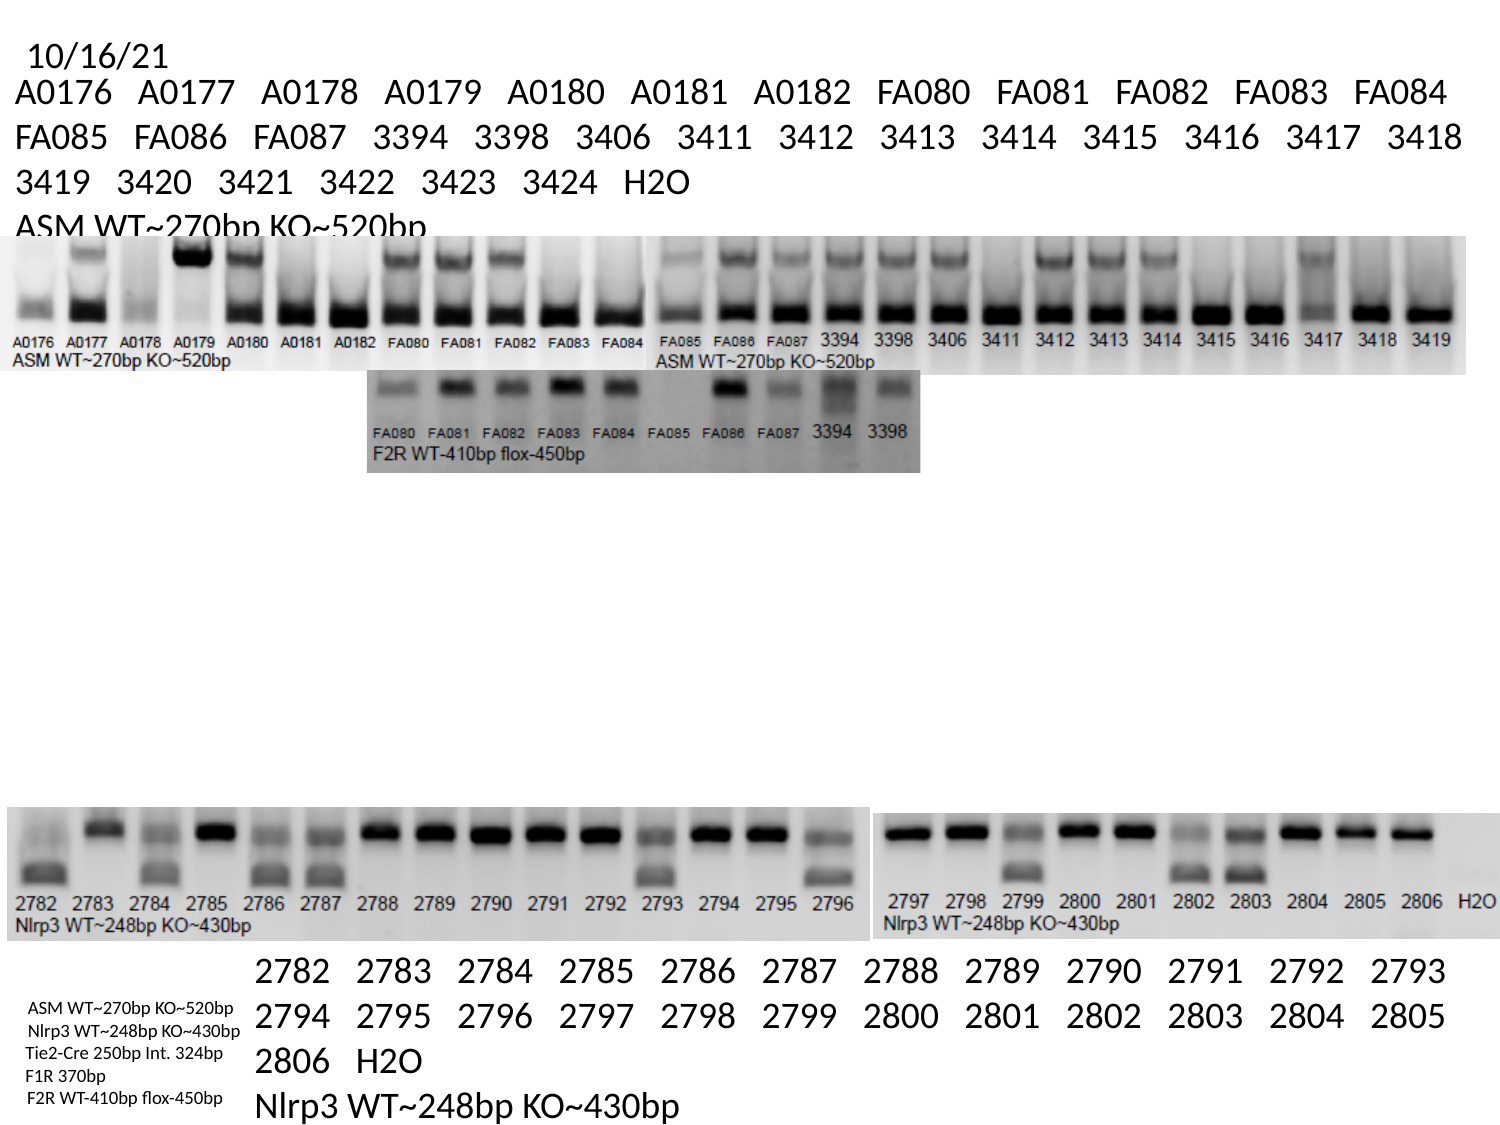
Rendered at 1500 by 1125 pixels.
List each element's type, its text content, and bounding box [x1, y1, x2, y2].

text_box 10/16/21 [11, 23, 184, 84]
picture [0, 236, 1466, 474]
picture [873, 813, 1500, 939]
text_box 2782 2783 2784 2785 2786 2787 2788 2789 2790 2791 2792 2793 2794 2795 2796 2797 2798 2799 2800 2801 2802 2803 2804 2805 2806 H2O Nlrp3 WT~248bp KO~430bp [239, 946, 1500, 1125]
text_box F1R 370bp [10, 1055, 121, 1094]
text_box ASM WT~270bp KO~520bp [13, 988, 239, 1011]
text_box Tie2-Cre 250bp Int. 324bp [10, 1033, 239, 1072]
picture [6, 807, 871, 941]
text_box A0176 A0177 A0178 A0179 A0180 A0181 A0182 FA080 FA081 FA082 FA083 FA084 FA085 FA086 FA087 3394 3398 3406 3411 3412 3413 3414 3415 3416 3417 3418 3419 3420 3421 3422 3423 3424 H2O ASM WT~270bp KO~520bp [0, 59, 1500, 254]
text_box F2R WT-410bp flox-450bp [12, 1078, 238, 1116]
text_box Nlrp3 WT~248bp KO~430bp [13, 1011, 239, 1033]
